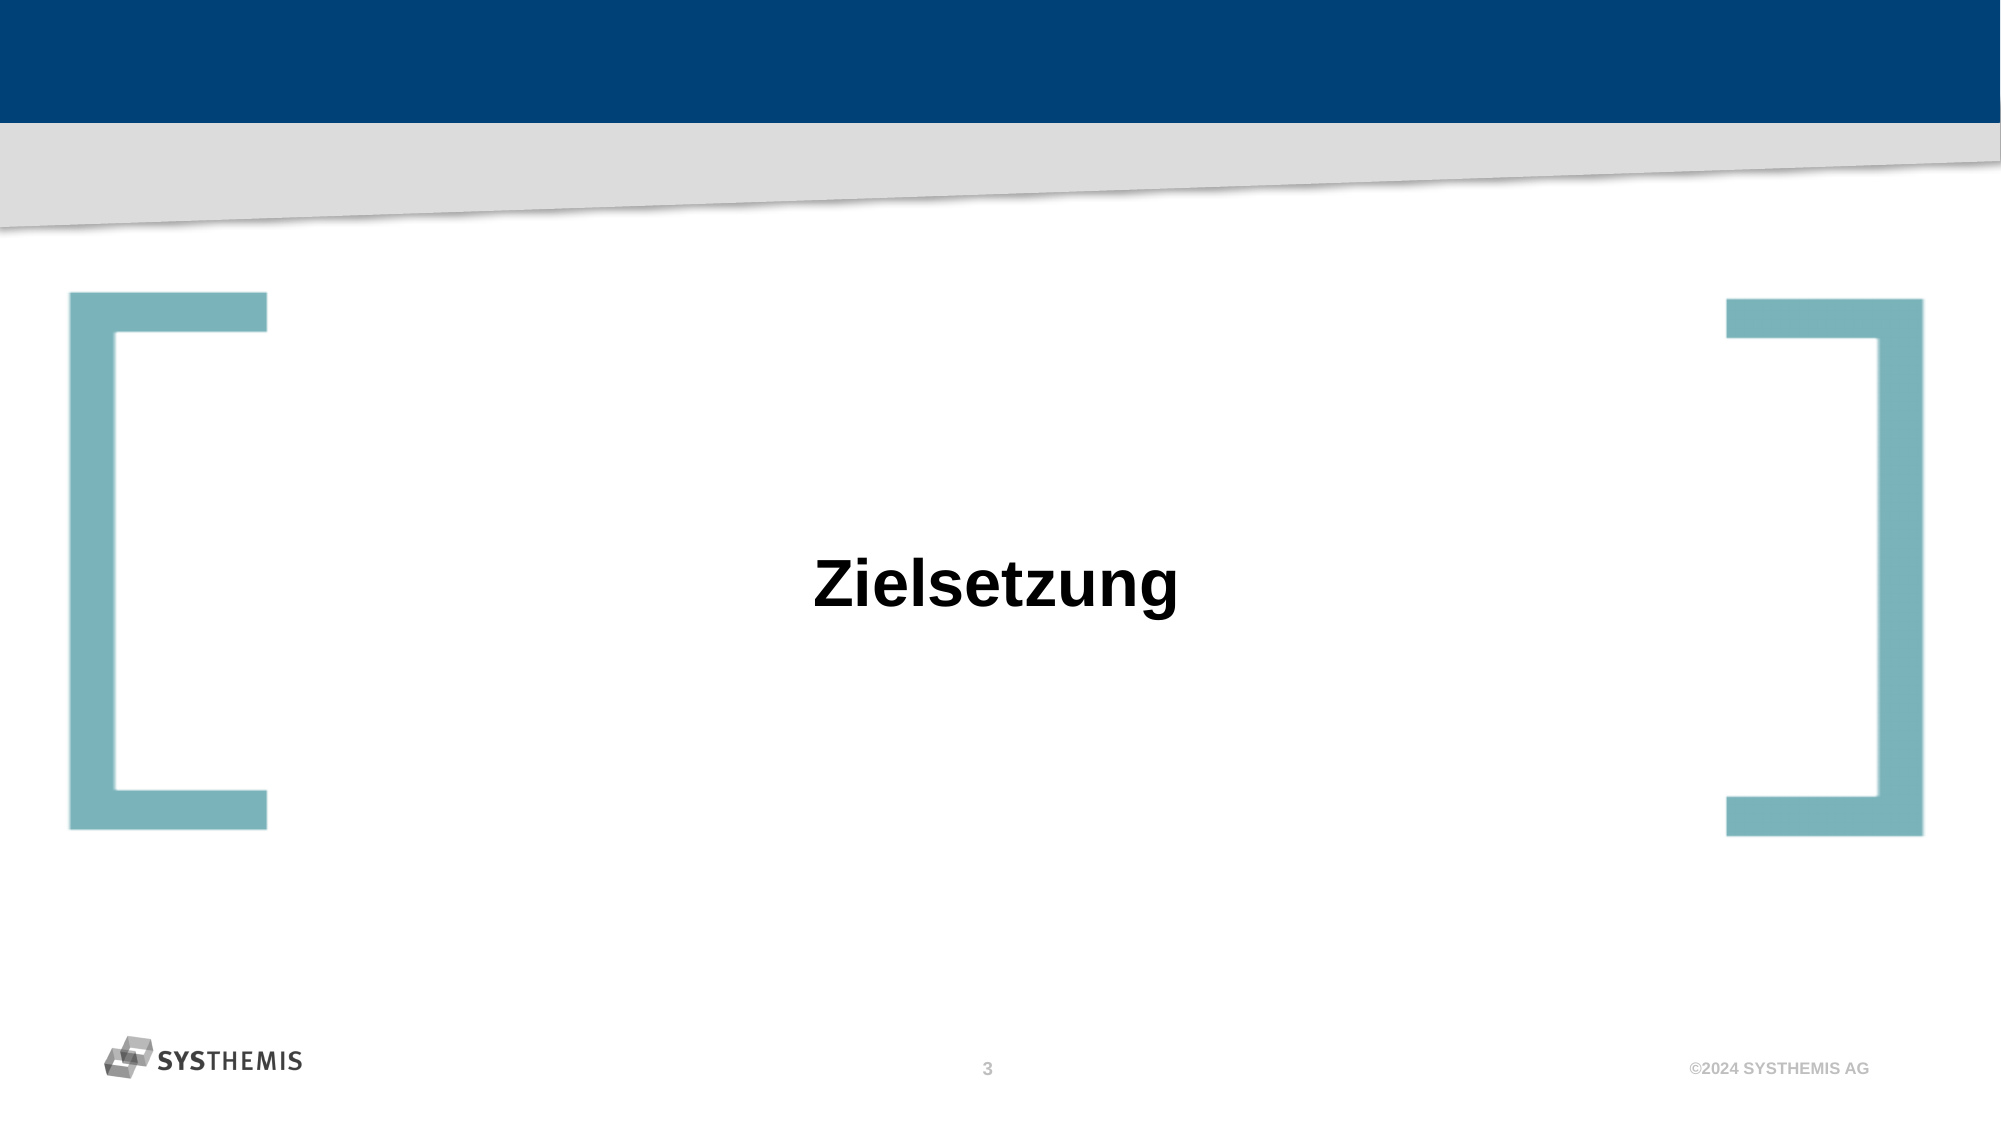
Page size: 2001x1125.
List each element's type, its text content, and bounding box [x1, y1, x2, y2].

list Zielsetzung [295, 373, 1699, 788]
